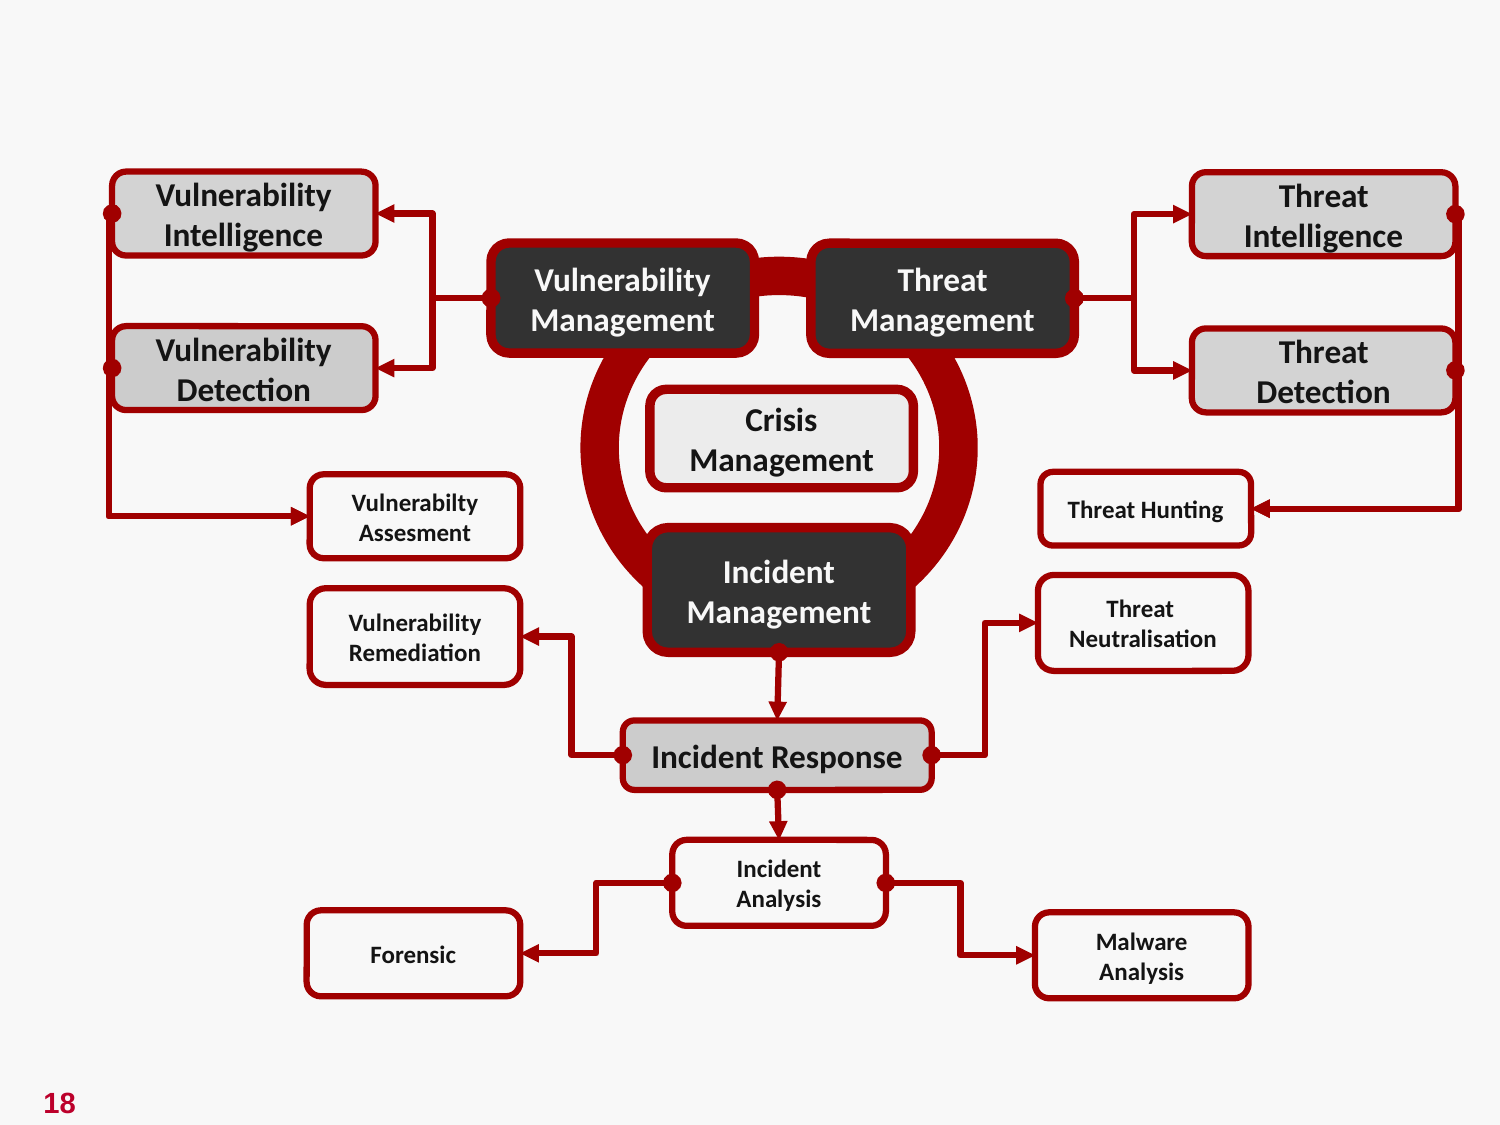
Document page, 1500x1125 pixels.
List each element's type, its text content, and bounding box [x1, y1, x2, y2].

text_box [776, 789, 780, 841]
text_box [907, 356, 978, 589]
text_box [1250, 213, 1456, 369]
text_box Threat Neutralisation [1035, 572, 1251, 674]
text_box Malware Analysis [1032, 910, 1251, 1001]
text_box Threat Management [808, 241, 1069, 356]
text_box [931, 622, 1039, 756]
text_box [1074, 298, 1193, 371]
text_box Vulnerabilty Assesment [307, 472, 523, 561]
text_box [520, 636, 624, 756]
text_box [580, 356, 651, 589]
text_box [111, 213, 310, 367]
text_box Threat Detection [1189, 326, 1245, 415]
text_box Vulnerability Management [496, 240, 757, 356]
text_box Incident Management [645, 525, 913, 655]
text_box Vulnerability Detection [315, 324, 378, 413]
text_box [776, 652, 780, 721]
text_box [111, 367, 310, 517]
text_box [375, 213, 492, 297]
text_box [375, 297, 492, 369]
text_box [1074, 213, 1193, 298]
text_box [520, 882, 673, 954]
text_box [885, 882, 1036, 956]
text_box Forensic [304, 908, 523, 999]
text_box Threat Intelligence [1189, 170, 1458, 259]
text_box Incident Response [620, 718, 934, 793]
text_box Vulnerability Intelligence [109, 169, 378, 258]
text_box Threat Hunting [1038, 469, 1254, 548]
text_box Crisis Management [647, 387, 916, 490]
text_box Incident Analysis [670, 837, 888, 928]
text_box Vulnerability Remediation [307, 586, 523, 688]
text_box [1250, 370, 1456, 509]
text_box [757, 256, 809, 298]
